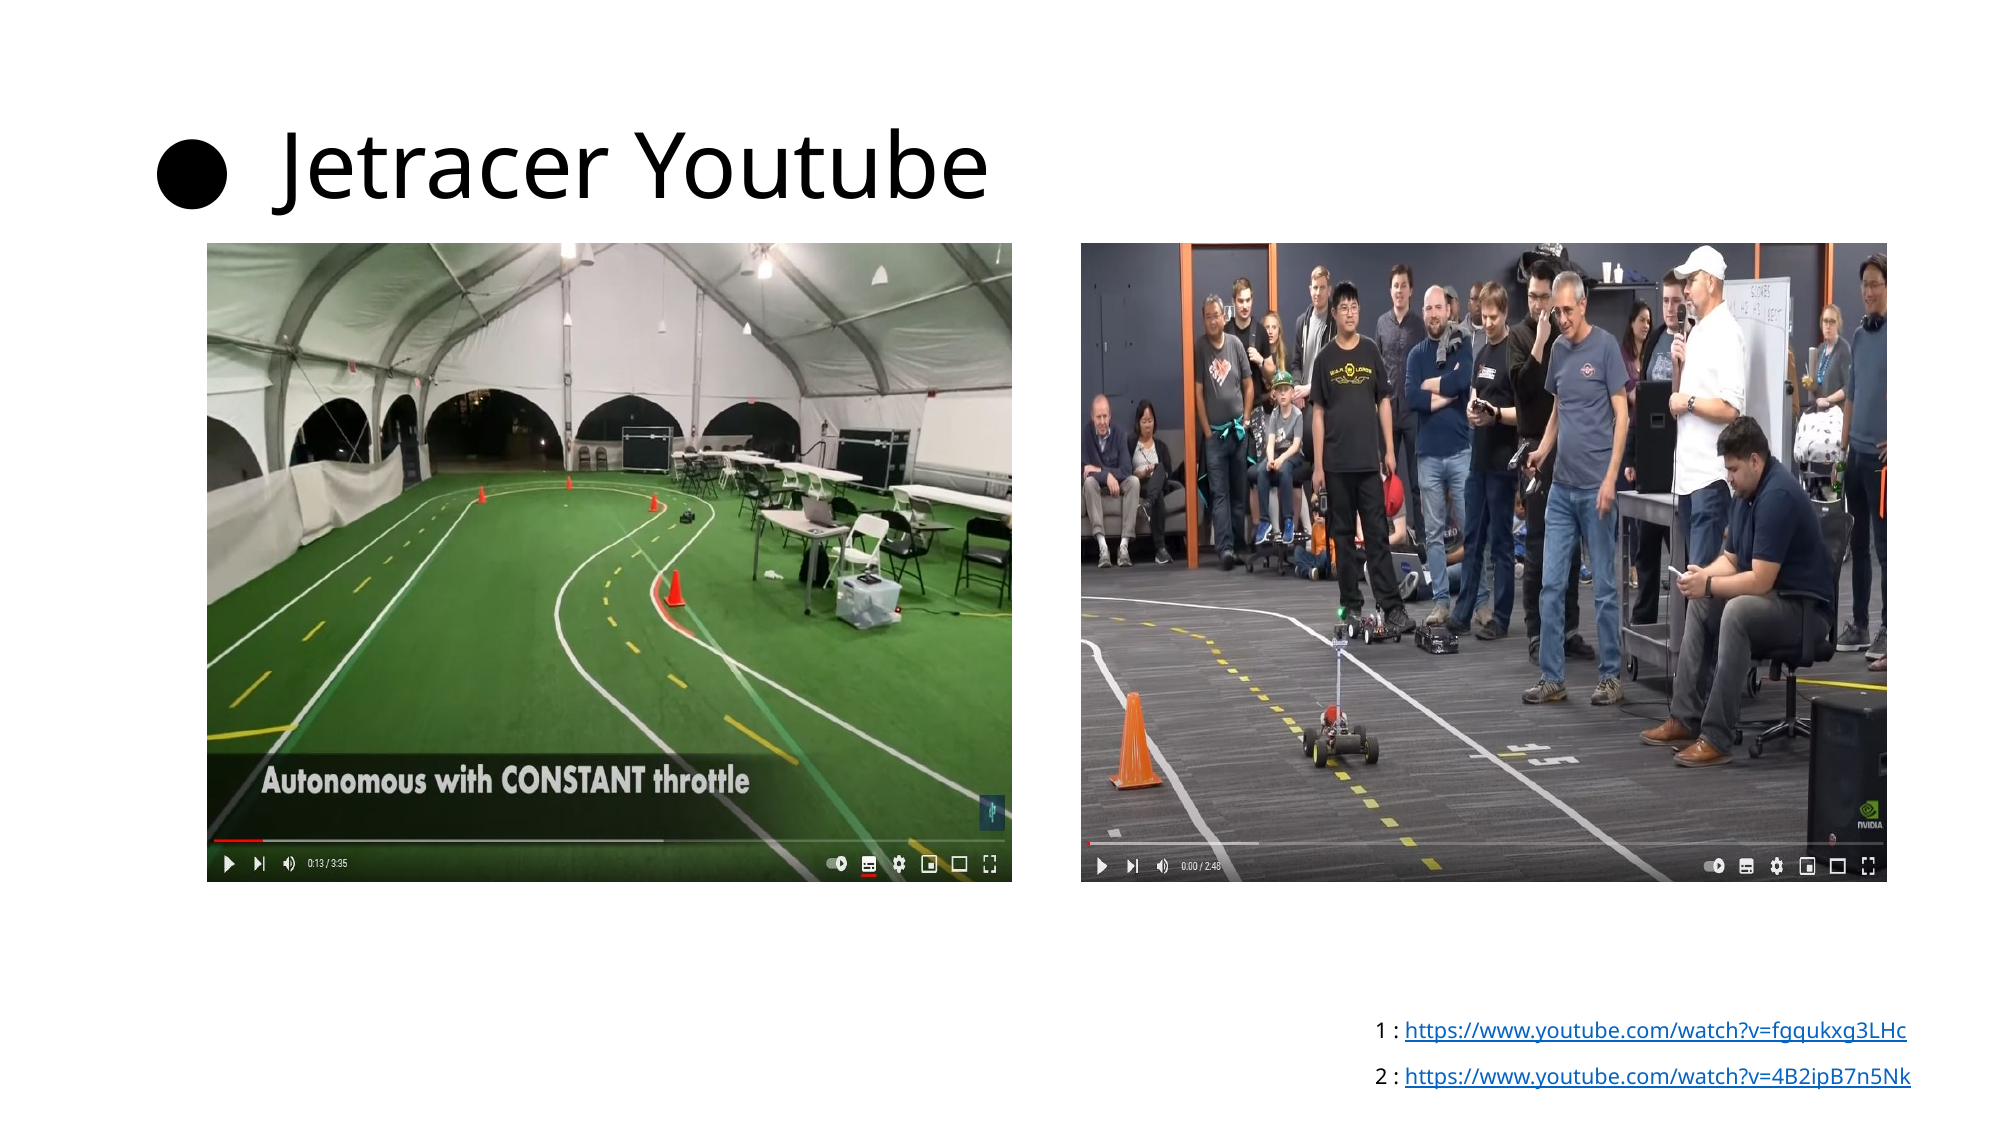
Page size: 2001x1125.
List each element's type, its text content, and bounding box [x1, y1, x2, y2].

picture [207, 243, 1012, 882]
picture [1081, 243, 1887, 882]
title ● Jetracer Youtube [137, 59, 1863, 278]
list 1 : https://www.youtube.com/watch?v=fgqukxg3LHc 2 : https://www.youtube.com/watch?v=4B2ipB7n5Nk [1360, 1009, 2000, 1099]
